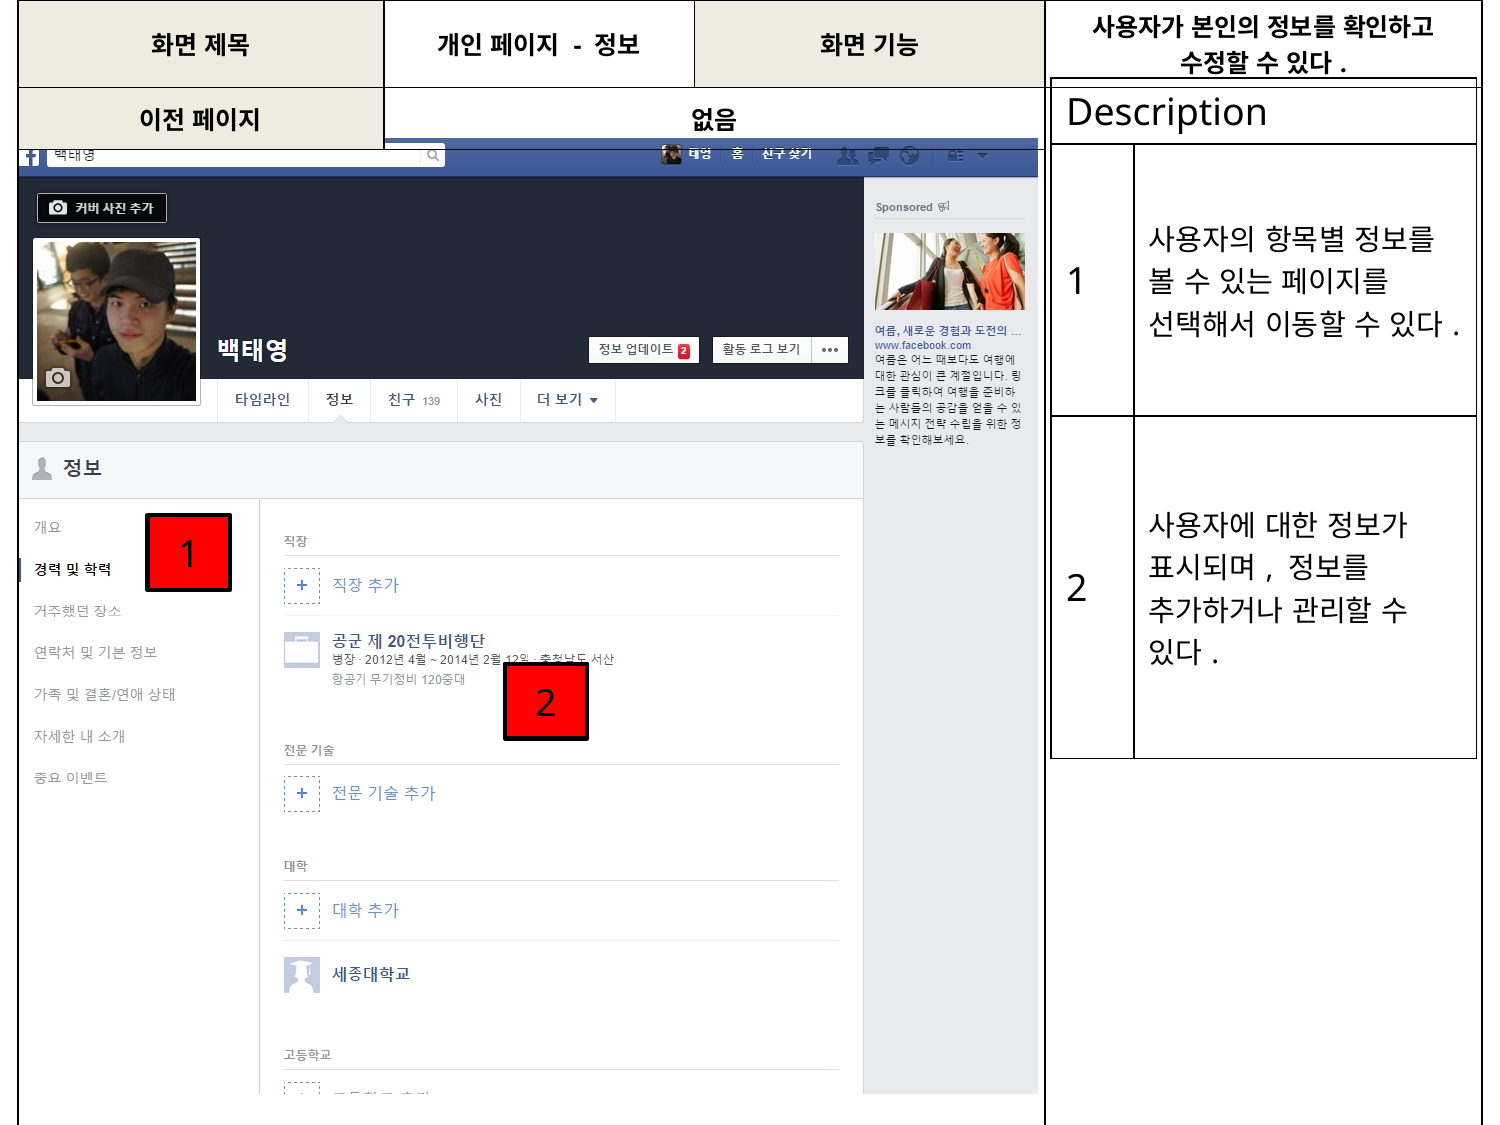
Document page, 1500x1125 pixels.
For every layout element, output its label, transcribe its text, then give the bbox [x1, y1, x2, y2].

picture [17, 138, 1038, 1095]
table_header Description [1052, 79, 1476, 143]
table_cell 사용자의 항목별 정보를 볼 수 있는 페이지를 선택해서 이동할 수 있다. [1135, 145, 1476, 415]
table_header 개인 페이지 - 정보 [385, 1, 694, 87]
table_cell 2 [1052, 417, 1133, 758]
table_cell 이전 페이지 [19, 88, 383, 136]
table_cell 없음 [385, 88, 1044, 149]
table_cell 1 [1052, 145, 1133, 415]
table_header 화면 기능 [695, 1, 1044, 87]
table_cell [1046, 88, 1481, 1125]
table_header 화면 제목 [19, 1, 383, 87]
table_header 사용자가 본인의 정보를 확인하고 수정할 수 있다. [1046, 1, 1481, 87]
table_cell [19, 150, 1044, 1125]
table_cell 사용자에 대한 정보가 표시되며, 정보를 추가하거나 관리할 수 있다. [1135, 417, 1476, 758]
